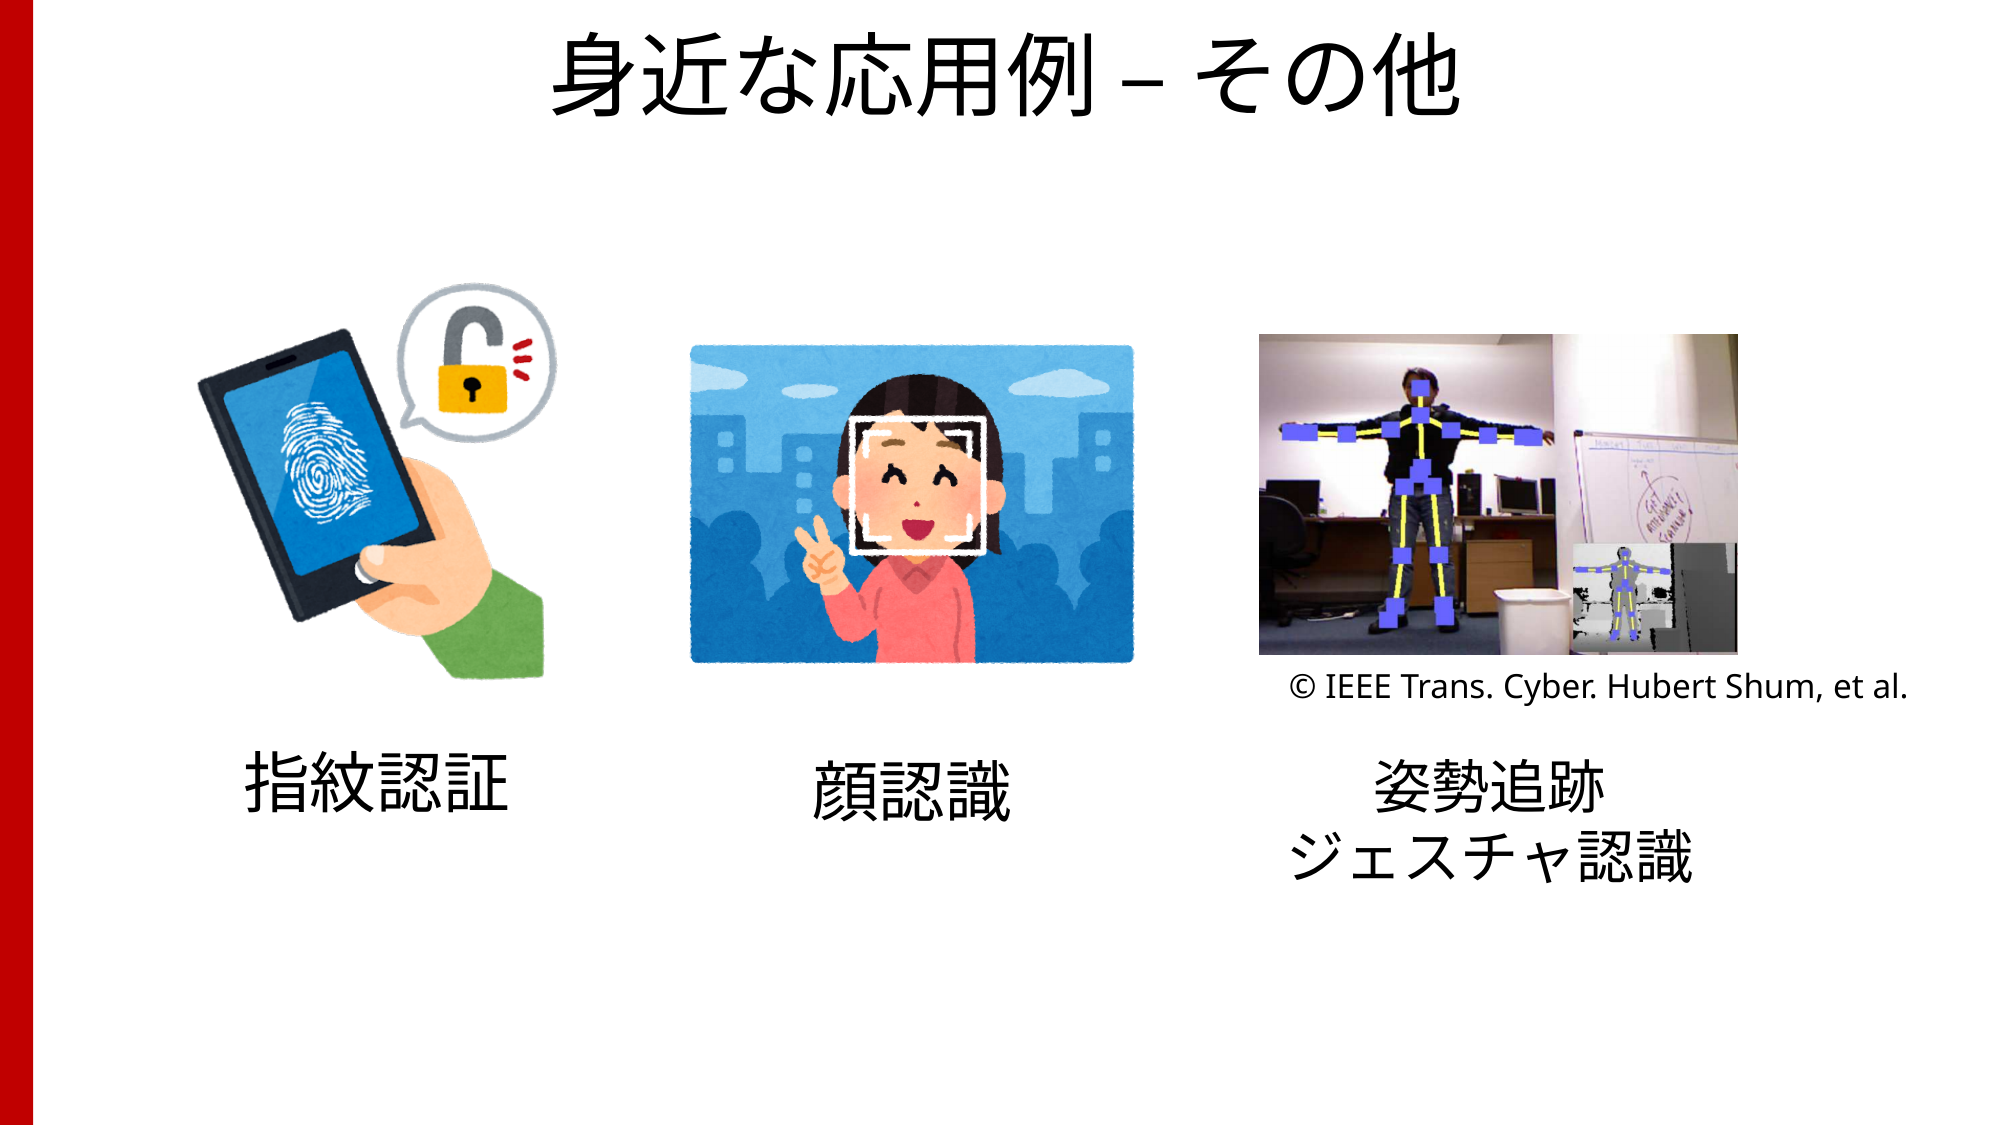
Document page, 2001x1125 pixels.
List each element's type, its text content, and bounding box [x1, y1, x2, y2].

title 身近な応用例 – その他 [45, 19, 1967, 140]
picture [673, 314, 1151, 699]
text_box 顔認識 [726, 742, 1099, 858]
list 指紋認証 [58, 742, 695, 878]
text_box © IEEE Trans. Cyber. Hubert Shum, et al. [1273, 657, 2000, 767]
picture [1259, 334, 1738, 655]
picture [183, 272, 571, 692]
text_box 姿勢追跡 ジェスチャ認識 [1257, 742, 1723, 929]
